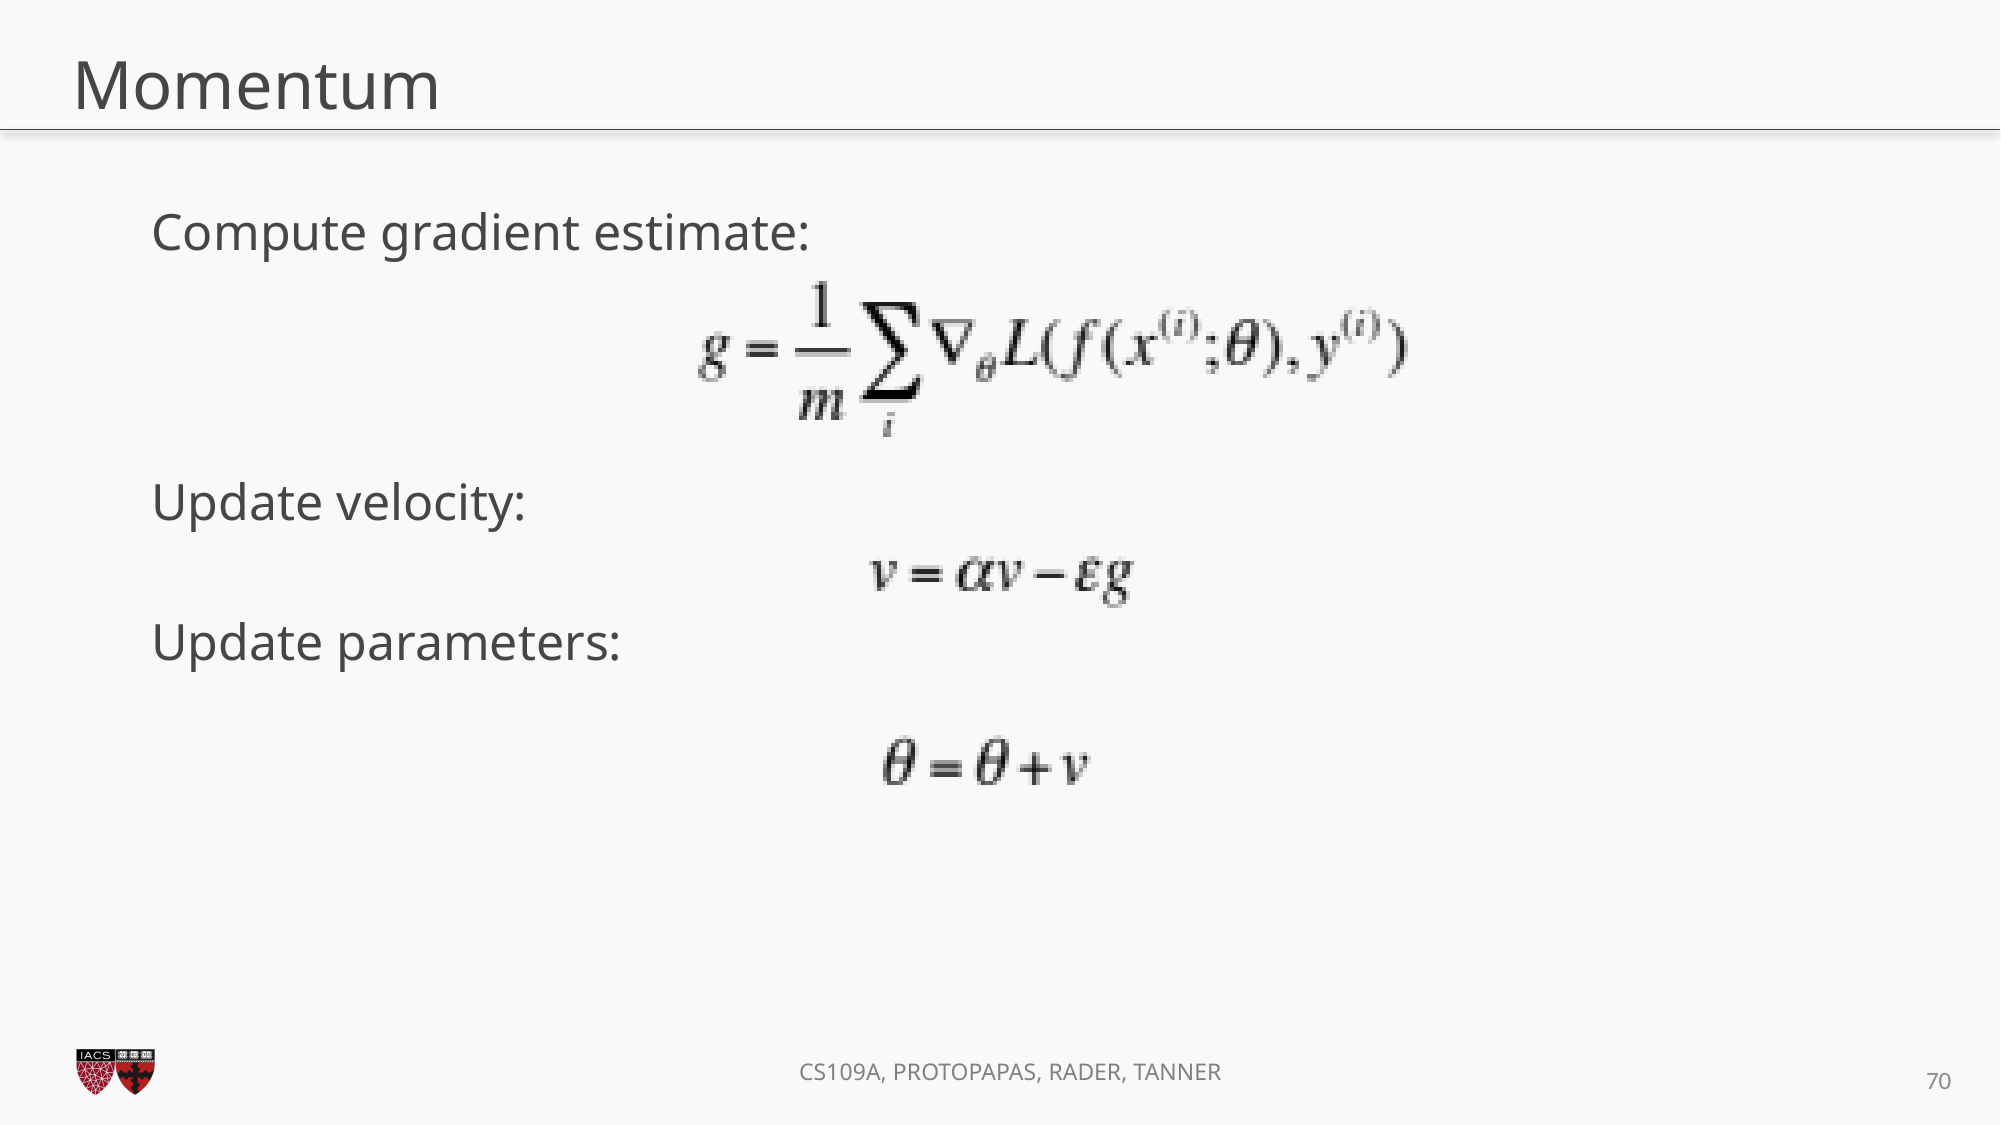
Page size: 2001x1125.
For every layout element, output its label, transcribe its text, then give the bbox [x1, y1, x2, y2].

picture [75, 1049, 155, 1095]
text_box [689, 260, 1410, 442]
title Momentum [57, 35, 1943, 162]
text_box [875, 723, 1092, 794]
slide_number 70 [1500, 1050, 1967, 1110]
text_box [862, 548, 1138, 614]
list Compute gradient estimate: Update velocity: Update parameters: [136, 193, 1831, 540]
